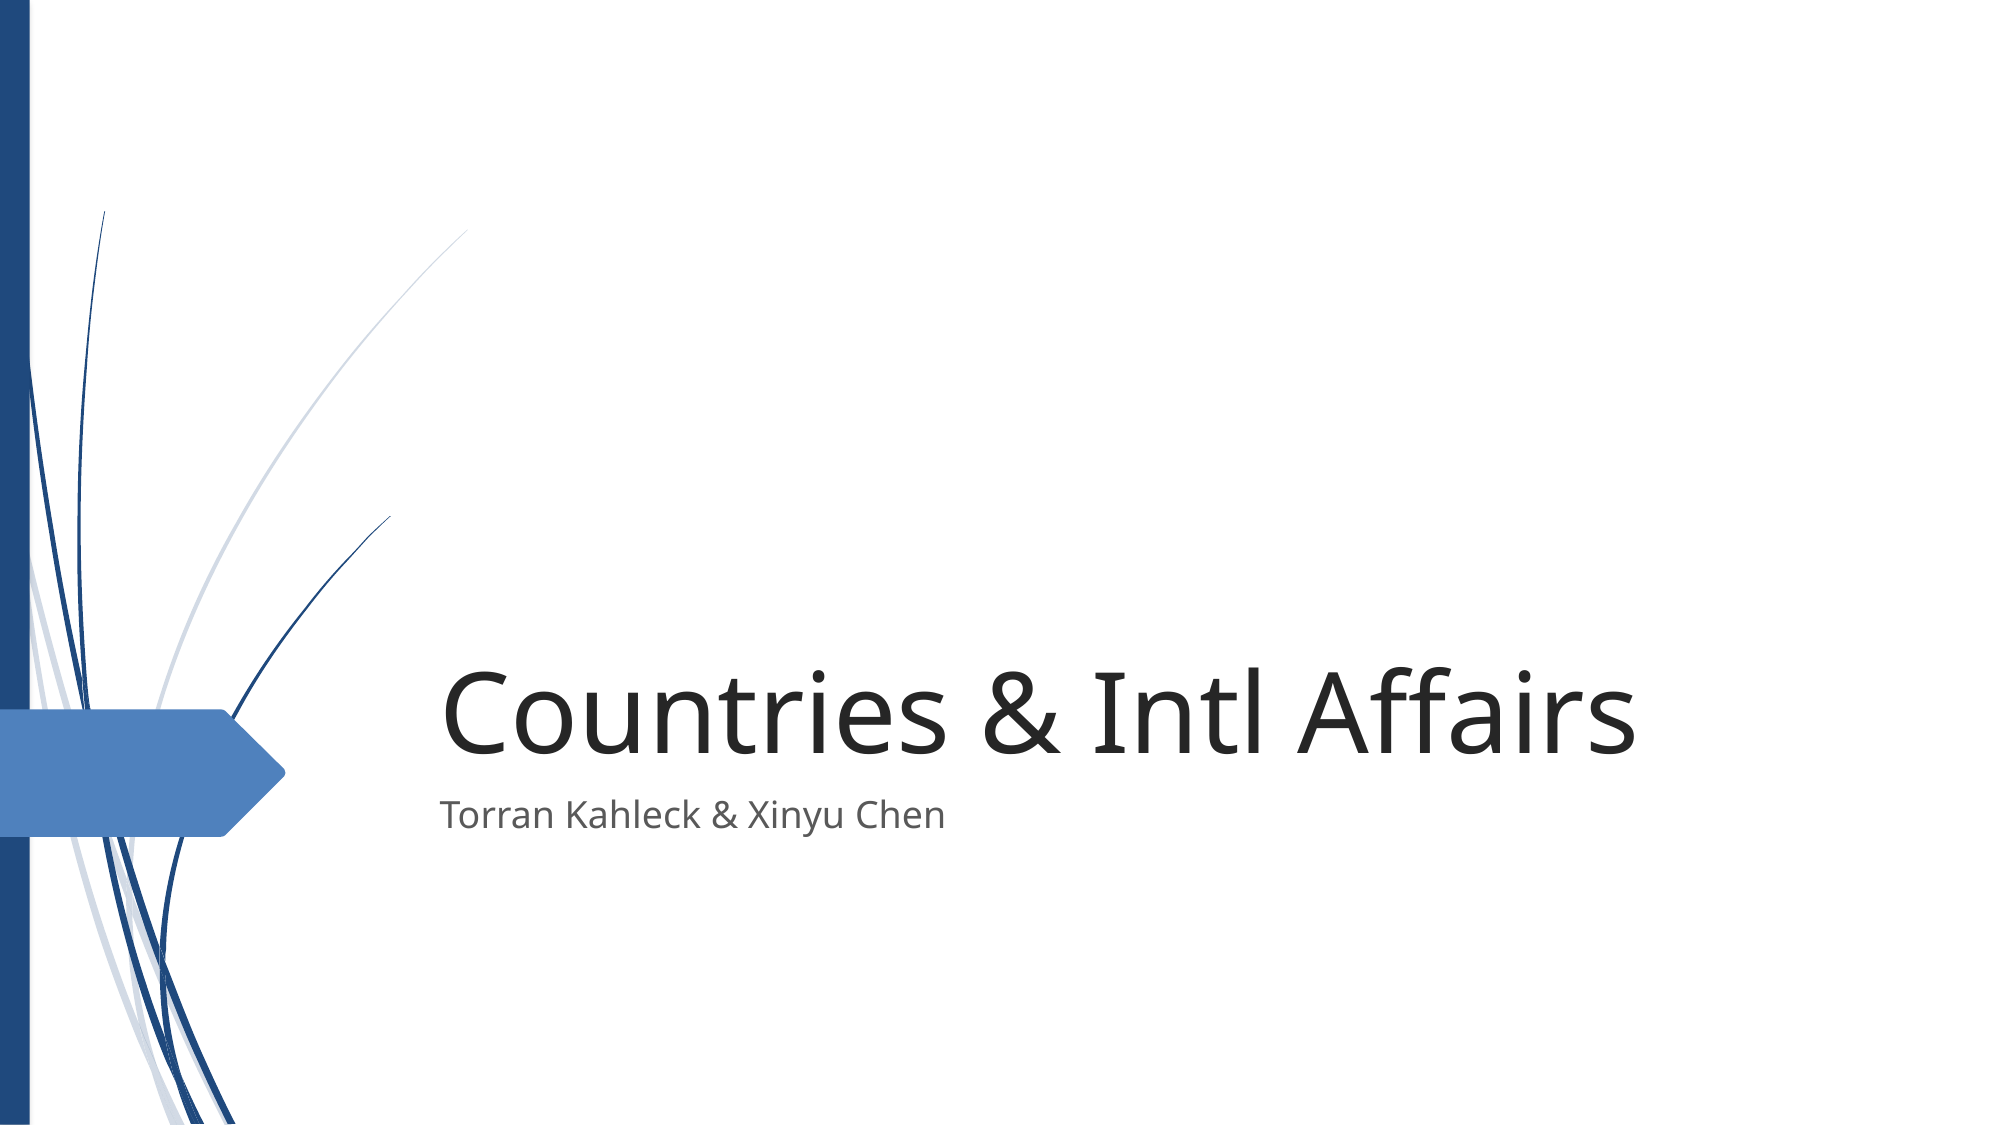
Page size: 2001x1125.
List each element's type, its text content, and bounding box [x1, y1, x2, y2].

text_box Countries & Intl Affairs [424, 412, 1887, 783]
text_box Torran Kahleck & Xinyu Chen [424, 783, 1887, 969]
